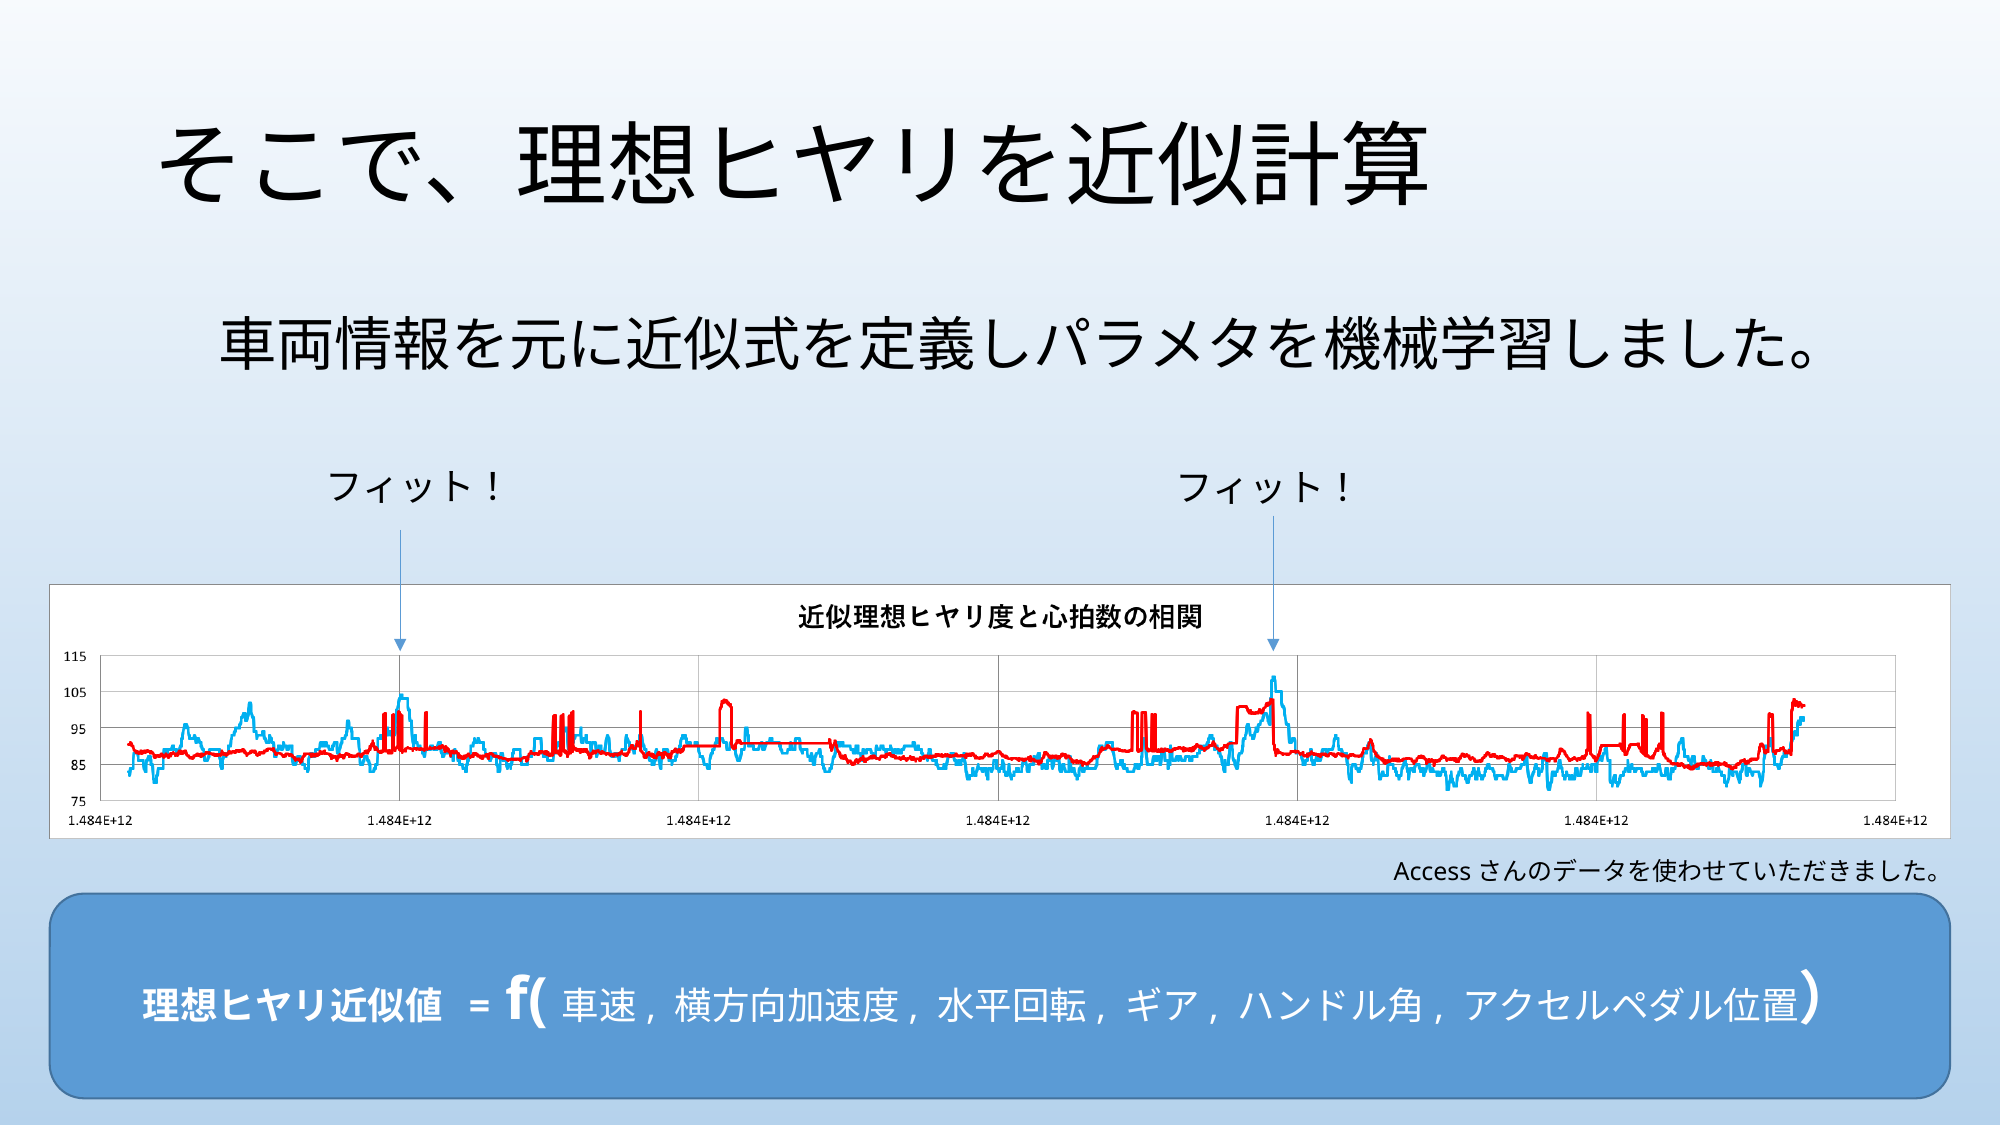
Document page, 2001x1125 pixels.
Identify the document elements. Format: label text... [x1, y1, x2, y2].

text_box フィット！ [1160, 456, 1378, 516]
picture [49, 584, 1951, 839]
text_box Accessさんのデータを使わせていただきました。 [1378, 848, 1948, 894]
text_box 理想ヒヤリ近似値 = f(車速, 横方向加速度, 水平回転, ギア, ハンドル角, アクセルペダル位置） [48, 892, 1952, 1100]
title そこで、理想ヒヤリを近似計算 [137, 59, 1863, 278]
text_box 車両情報を元に近似式を定義しパラメタを機械学習しました。 [137, 299, 1863, 463]
text_box フィット！ [310, 455, 528, 516]
